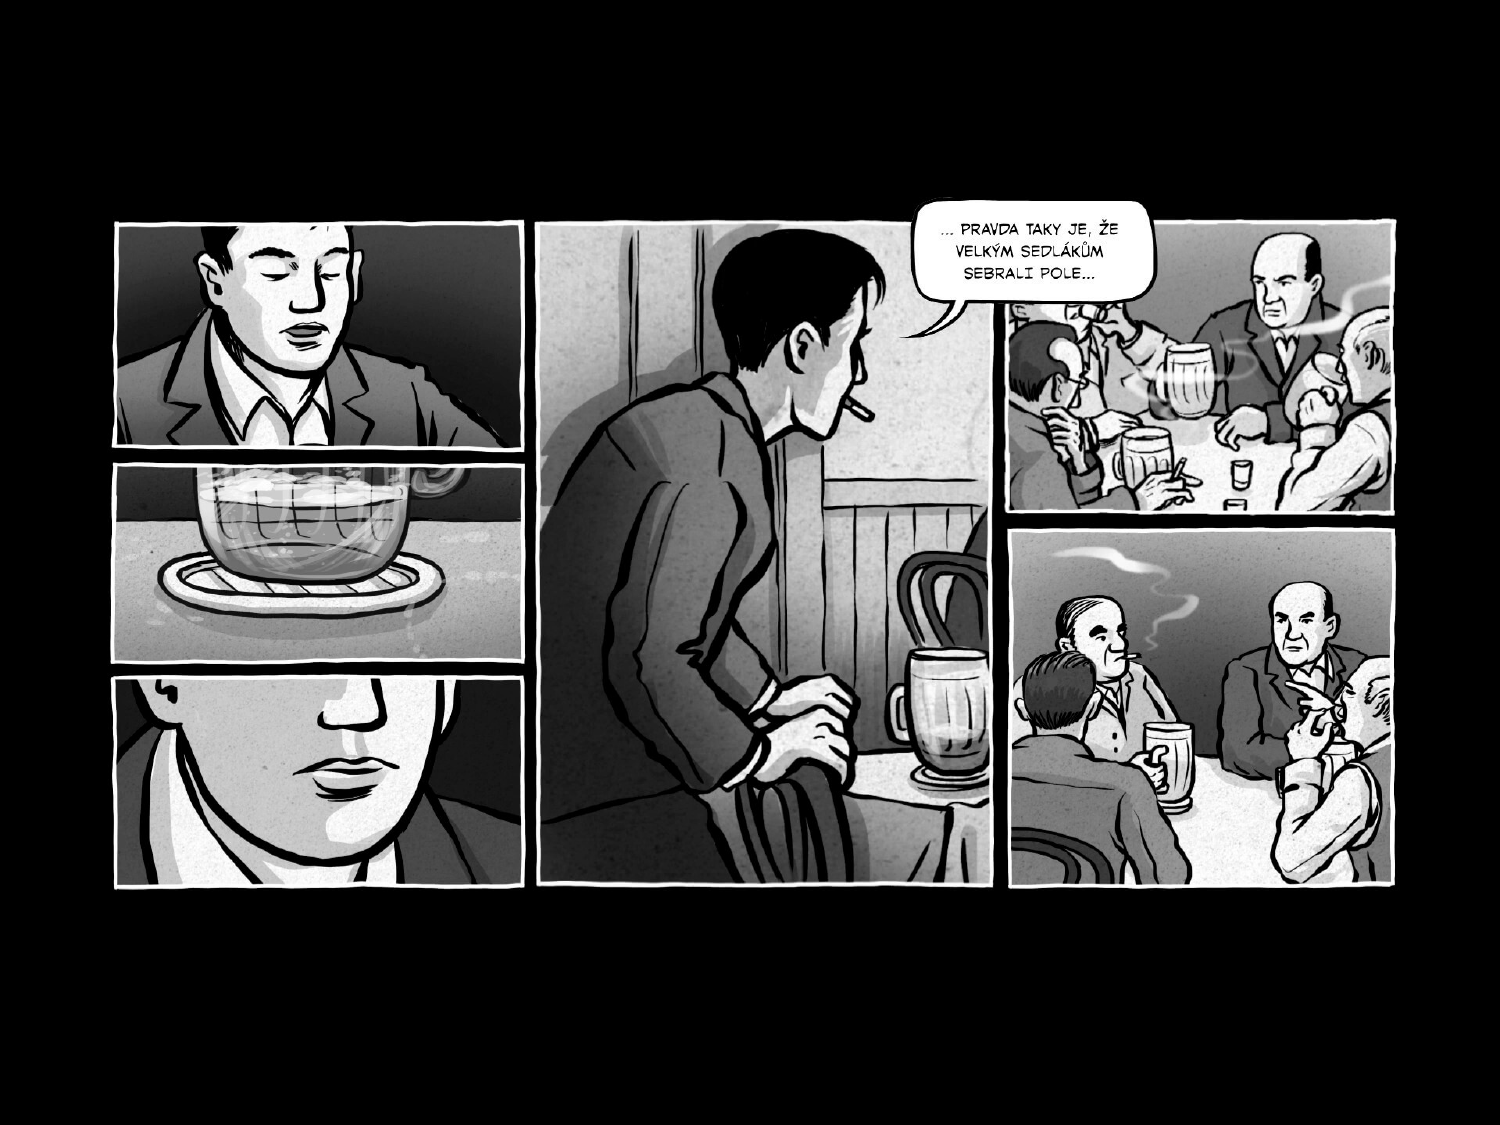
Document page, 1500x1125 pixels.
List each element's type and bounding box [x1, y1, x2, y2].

picture [0, 140, 1500, 985]
